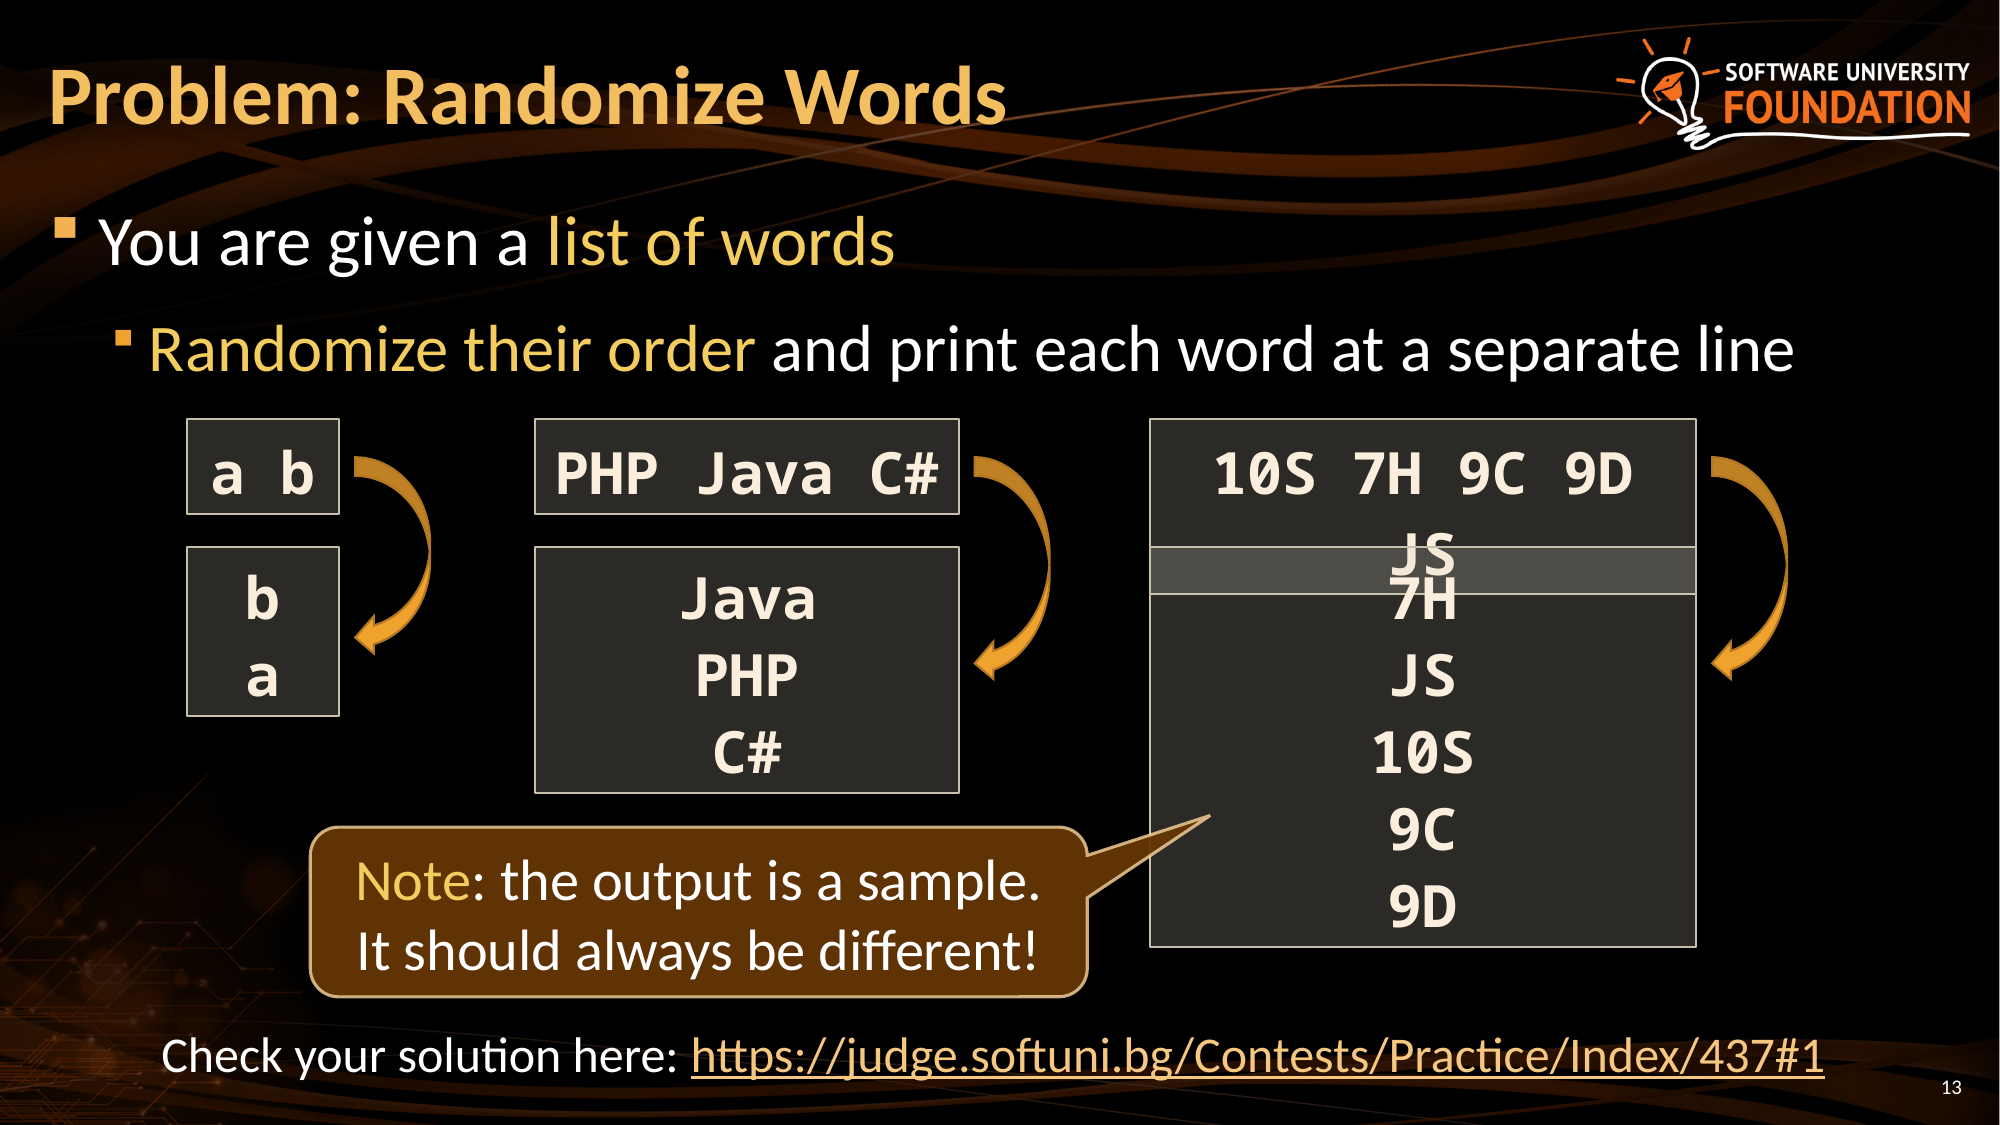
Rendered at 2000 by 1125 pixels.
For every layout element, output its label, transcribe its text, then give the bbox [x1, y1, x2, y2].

text_box Note: the output is a sample. It should always be different! [309, 814, 1211, 998]
text_box Java PHP C# [535, 547, 959, 793]
text_box [1710, 456, 1789, 682]
title Problem: Randomize Words [30, 6, 1602, 189]
picture [0, 0, 2000, 1125]
text_box 10S 7H 9C 9D JS [1149, 418, 1697, 547]
text_box 7H JS 10S 9C 9D [1149, 547, 1697, 947]
text_box PHP Java C# [535, 418, 959, 514]
text_box [353, 456, 432, 656]
list You are given a list of words Randomize their order and print each word at a separate line [31, 188, 1968, 1103]
text_box b a [187, 547, 340, 716]
text_box Check your solution here: https://judge.softuni.bg/Contests/Practice/Index/437#1 [124, 1015, 1863, 1091]
text_box [973, 456, 1051, 682]
text_box a b [187, 418, 340, 514]
